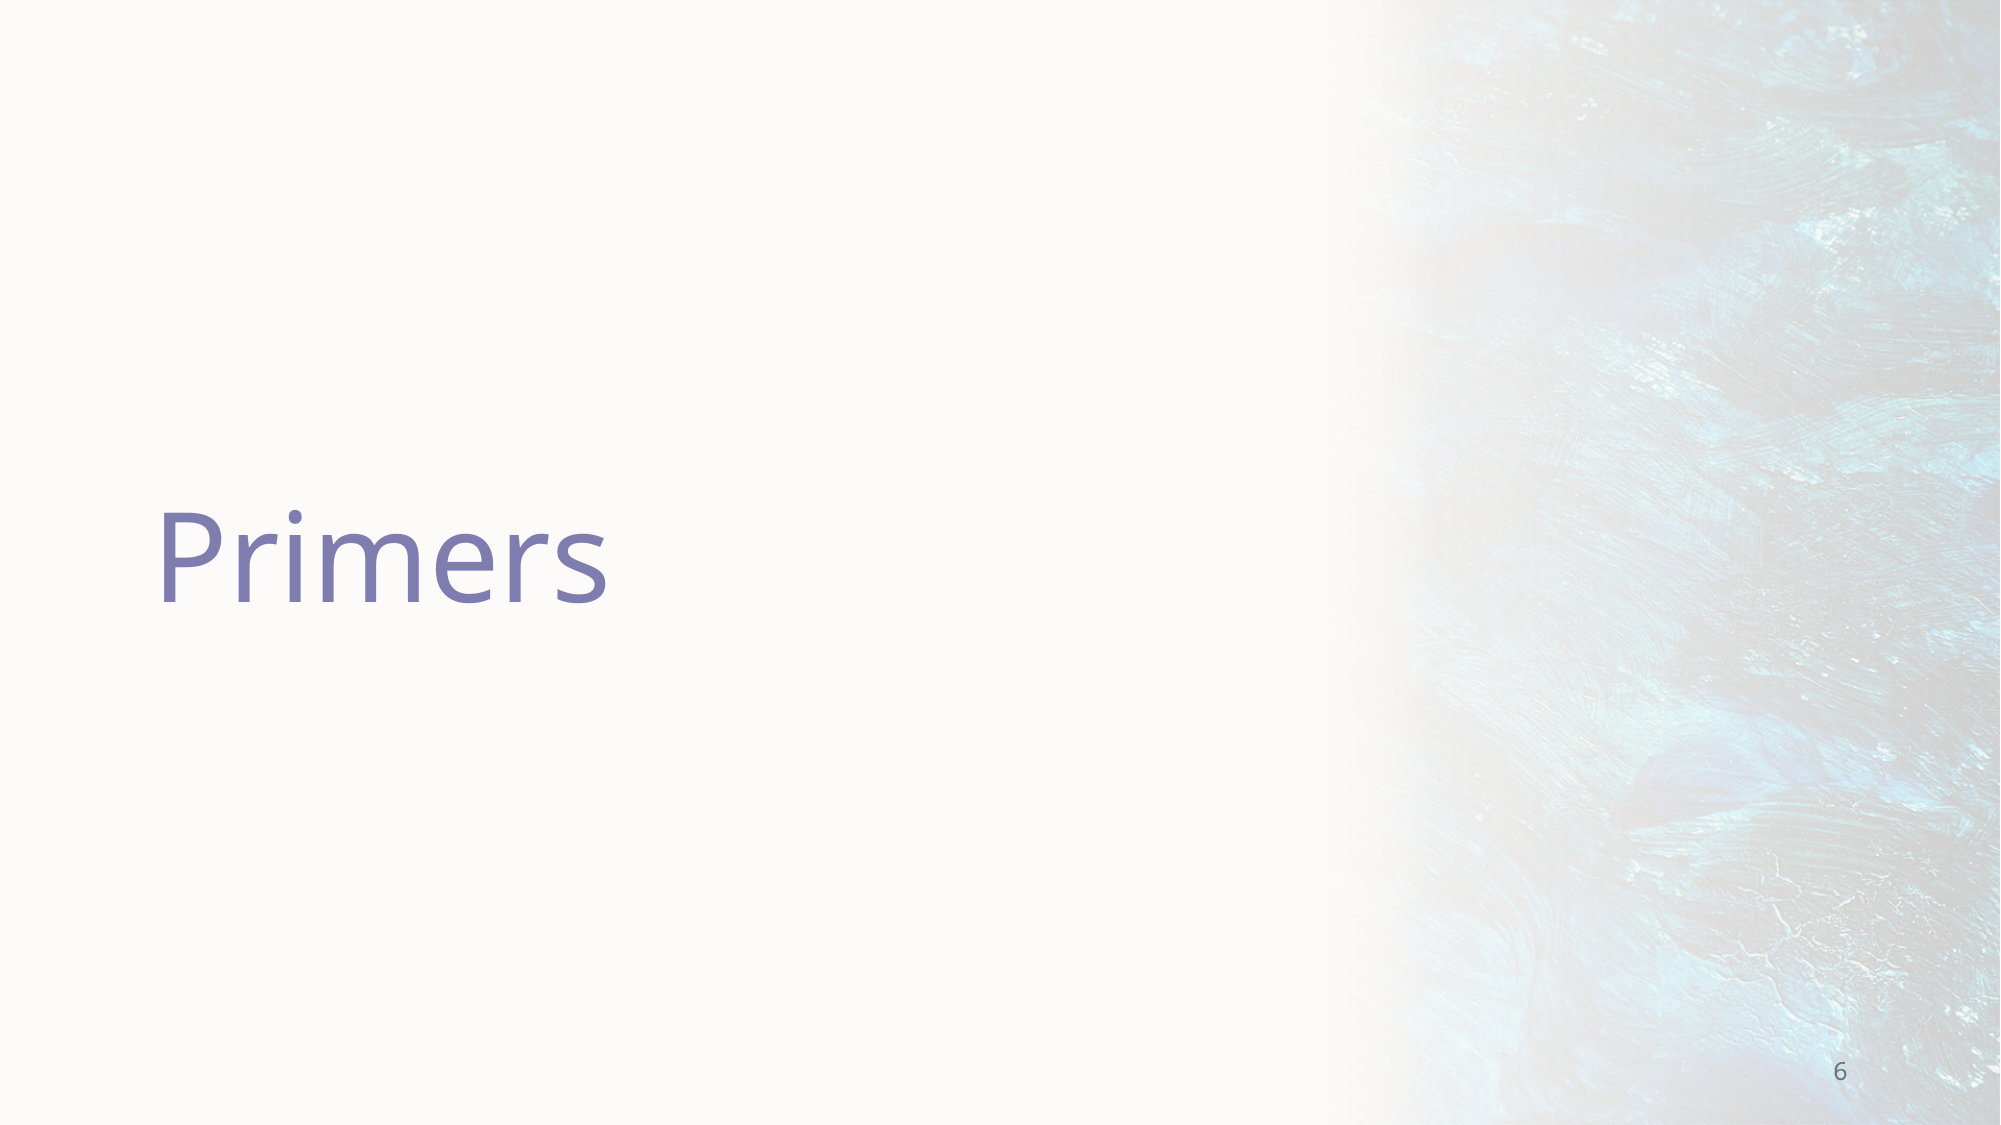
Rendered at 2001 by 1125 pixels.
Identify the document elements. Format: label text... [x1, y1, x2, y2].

picture [1286, 0, 2000, 1125]
title Primers [137, 453, 1286, 672]
